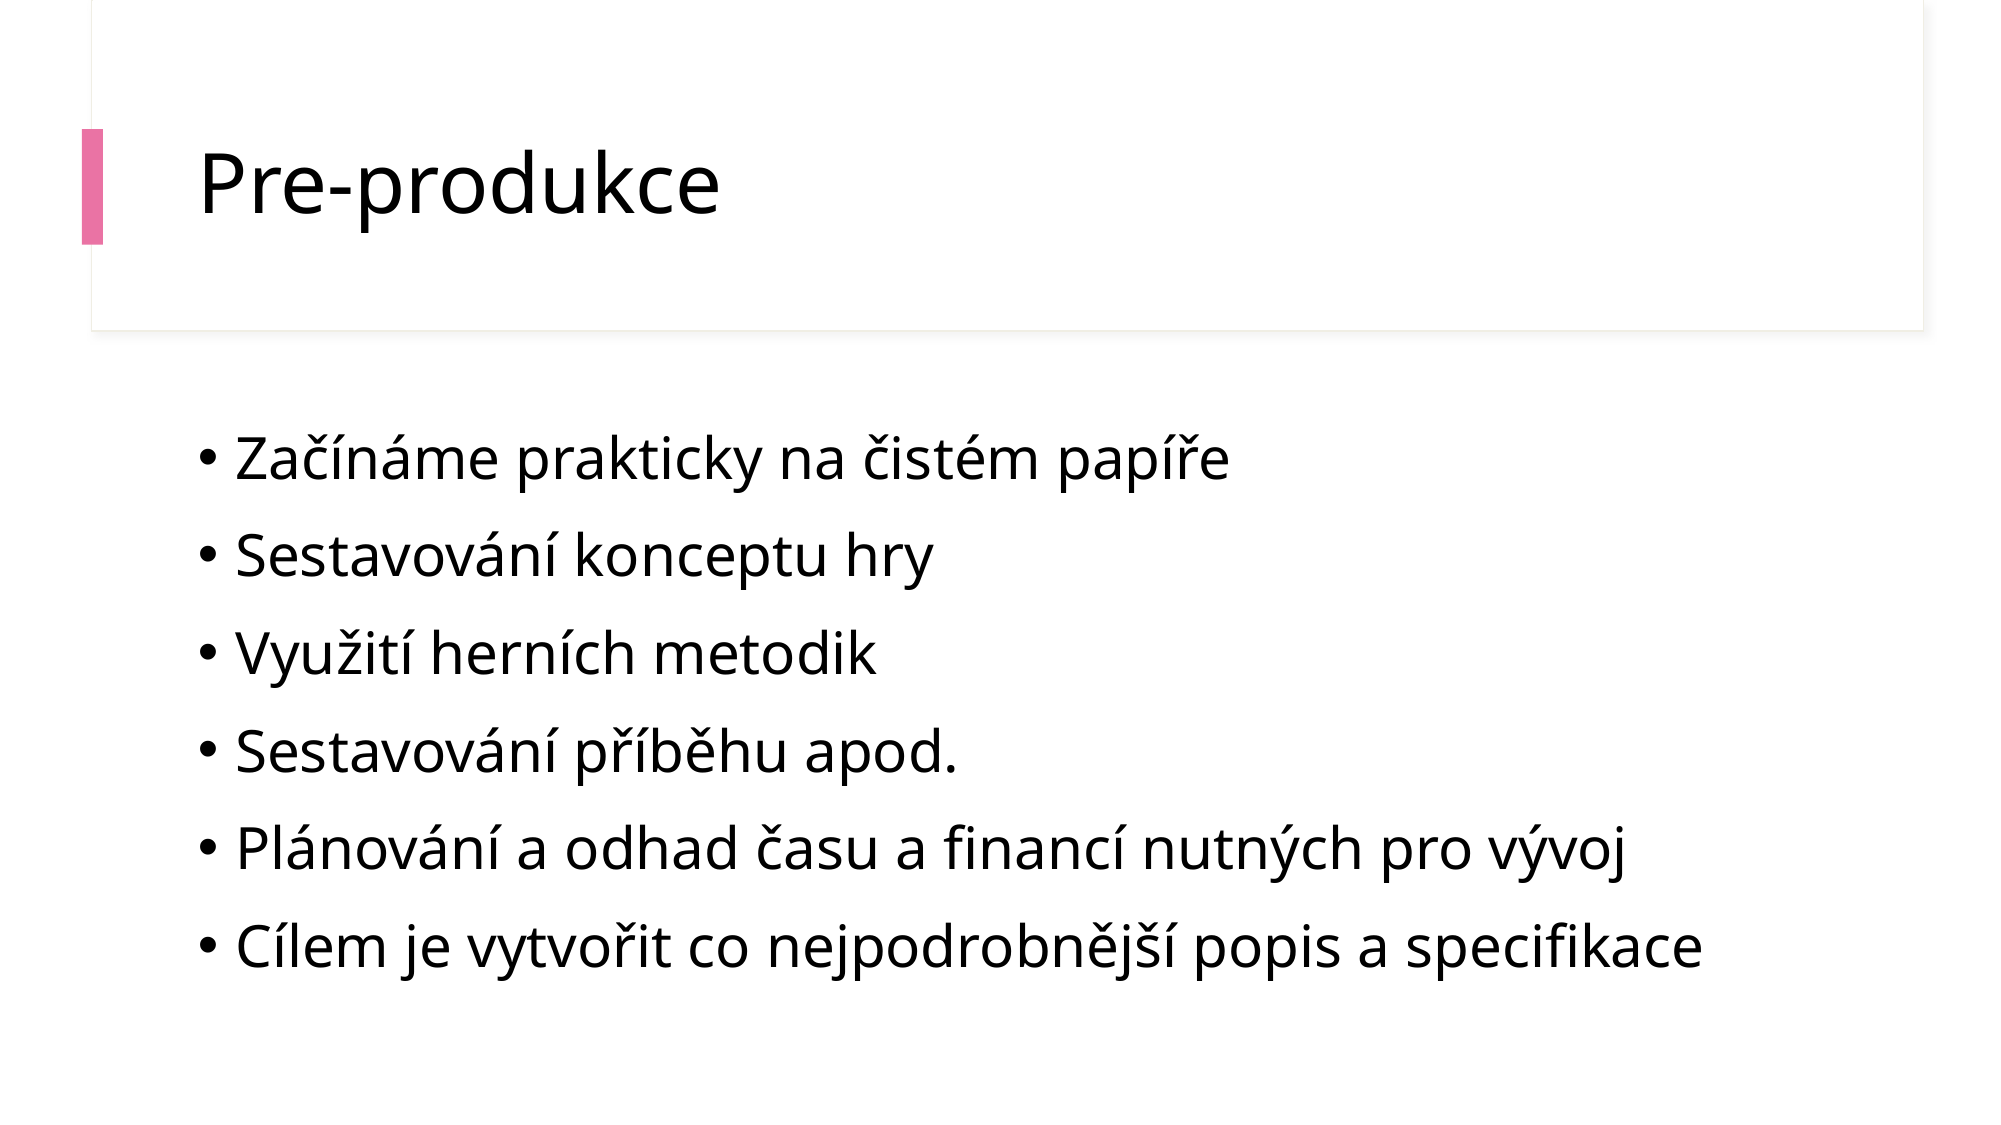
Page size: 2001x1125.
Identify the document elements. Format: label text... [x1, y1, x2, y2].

title Pre-produkce [183, 90, 1851, 284]
list Začínáme prakticky na čistém papíře Sestavování konceptu hry Využití herních metodik Sestavování příběhu apod. Plánování a odhad času a financí nutných pro vývoj Cílem je vytvořit co nejpodrobnější popis a specifikace [183, 406, 1851, 1013]
